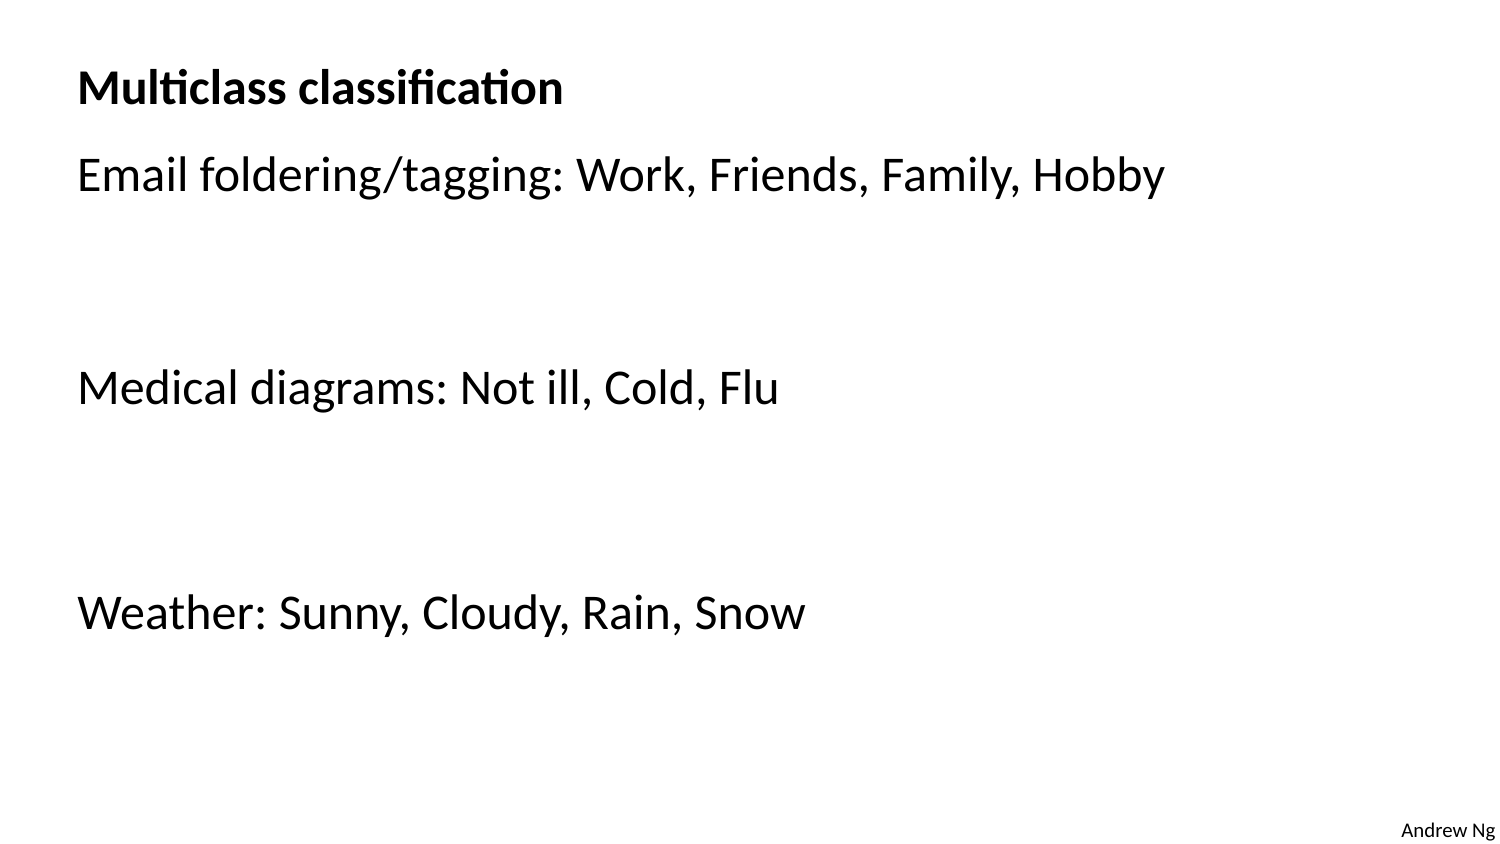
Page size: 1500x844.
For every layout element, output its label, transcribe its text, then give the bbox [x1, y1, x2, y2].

text_box Medical diagrams: Not ill, Cold, Flu [62, 346, 1263, 422]
text_box Weather: Sunny, Cloudy, Rain, Snow [62, 571, 1263, 647]
text_box Multiclass classification [62, 46, 950, 122]
text_box Email foldering/tagging: Work, Friends, Family, Hobby [62, 133, 1263, 209]
